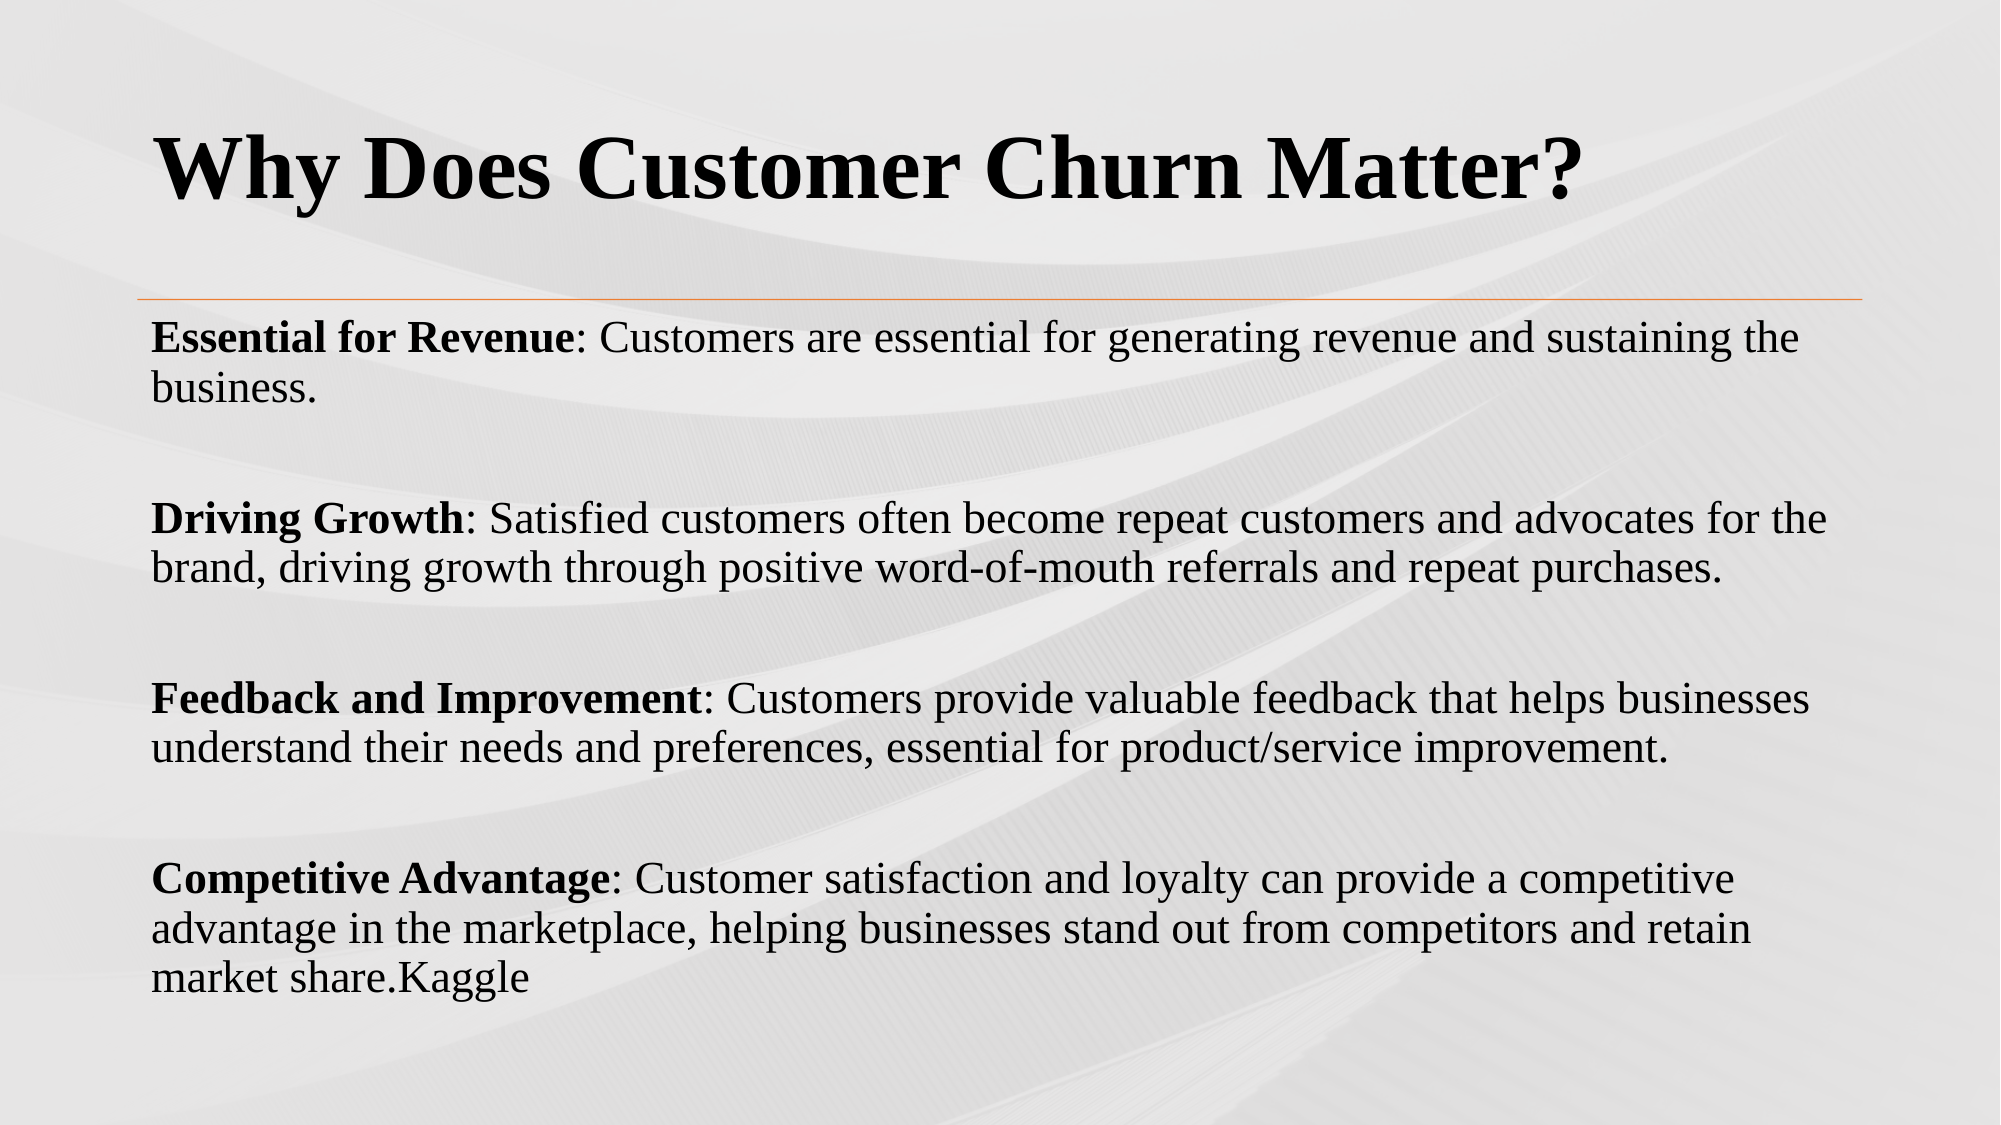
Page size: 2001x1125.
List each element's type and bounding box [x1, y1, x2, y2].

list [137, 299, 1863, 1014]
picture [0, 0, 2000, 1125]
